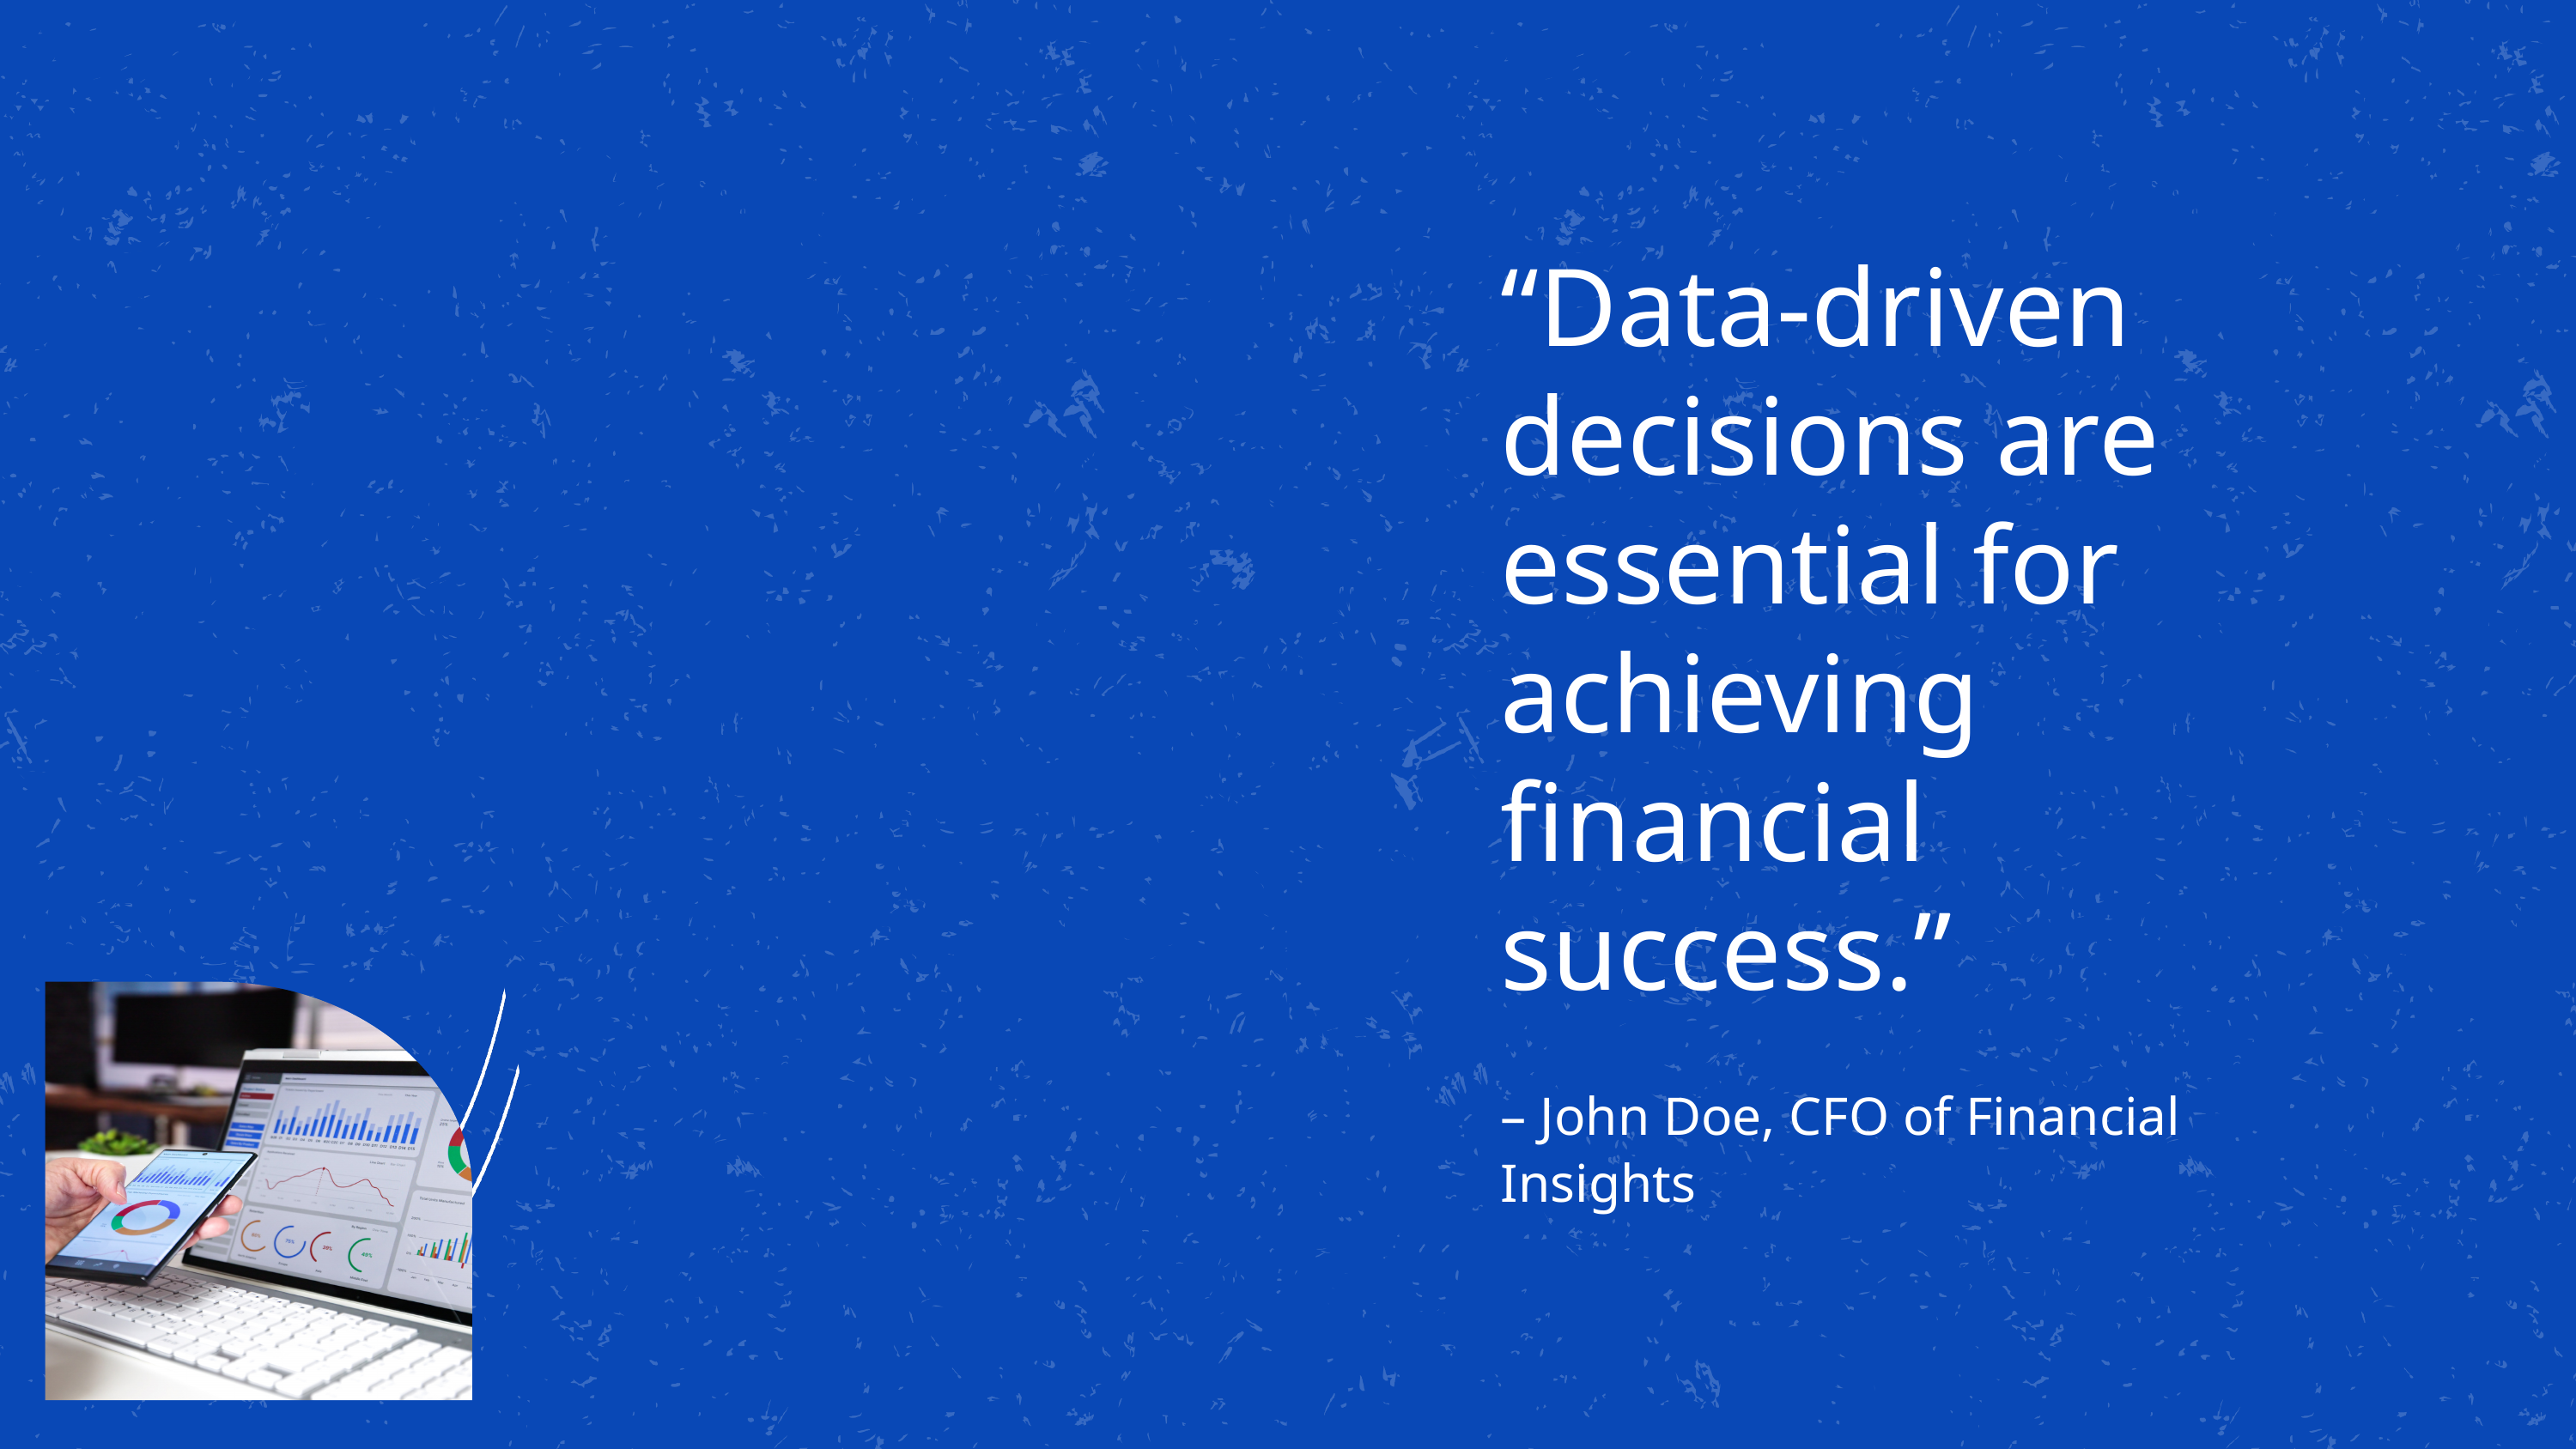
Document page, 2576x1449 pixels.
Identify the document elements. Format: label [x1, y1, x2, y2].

text_box [1500, 239, 2390, 1210]
text_box [0, 0, 2576, 1449]
text_box [45, 981, 473, 1401]
